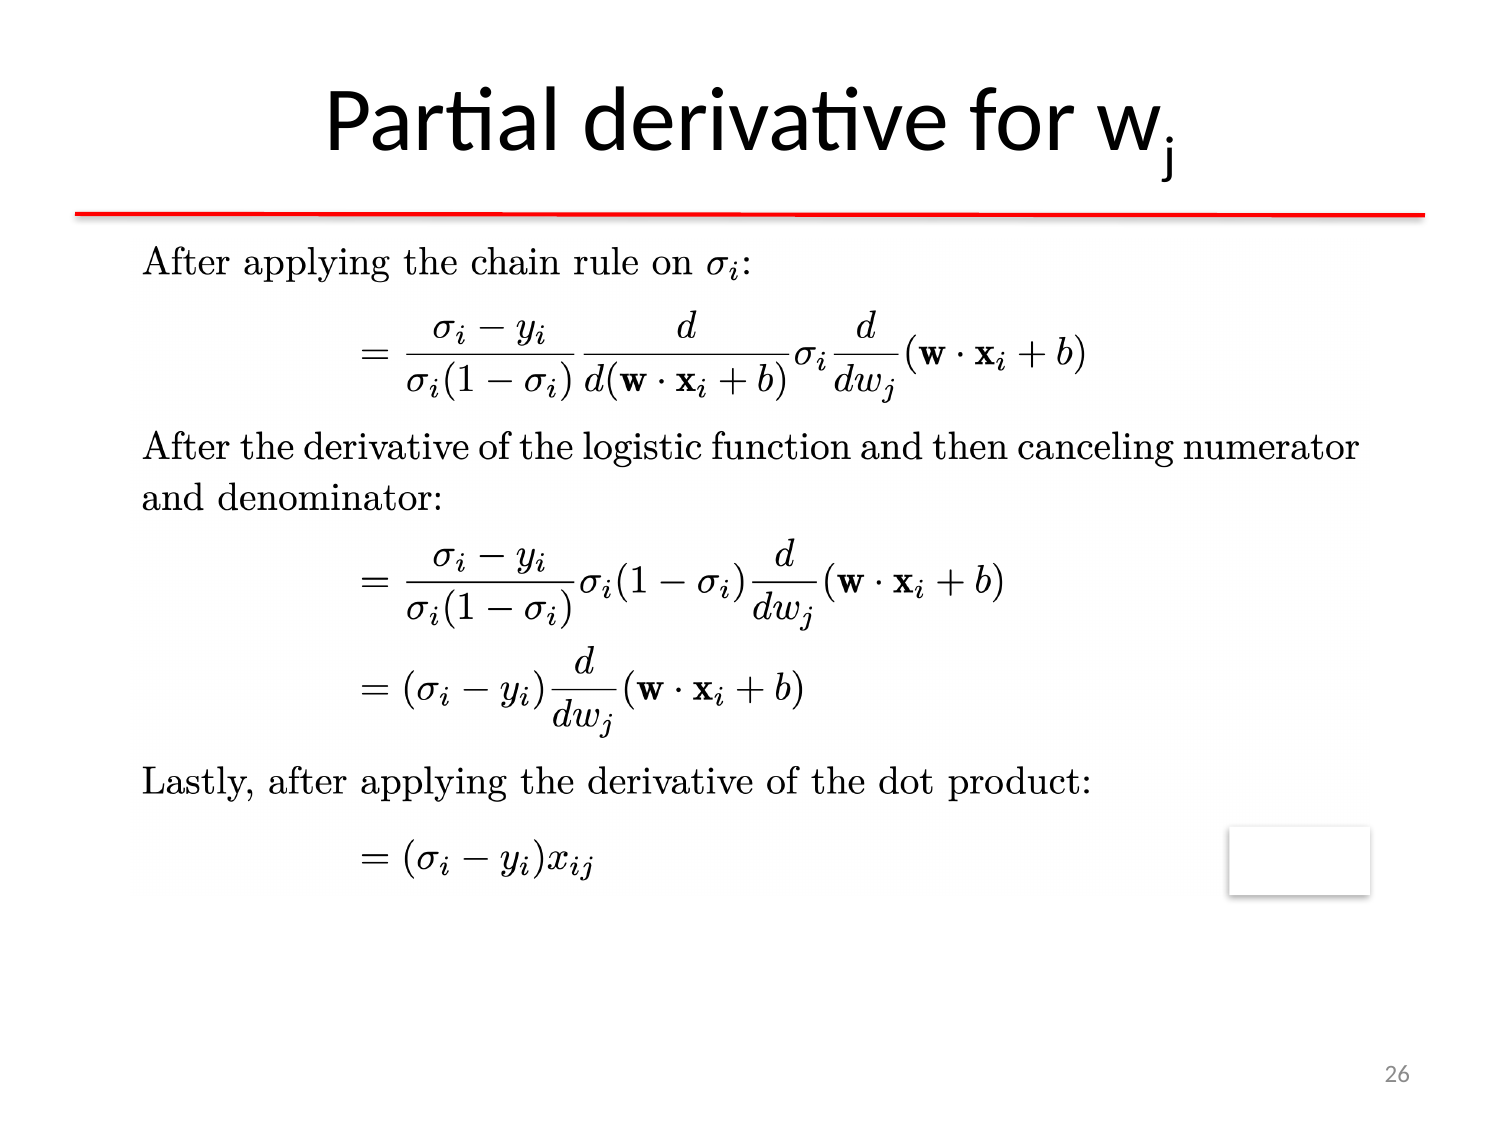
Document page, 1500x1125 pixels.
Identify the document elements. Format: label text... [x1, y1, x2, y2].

slide_number 26 [1074, 1042, 1425, 1103]
title Partial derivative for wj [75, 45, 1425, 198]
picture [129, 238, 1371, 896]
